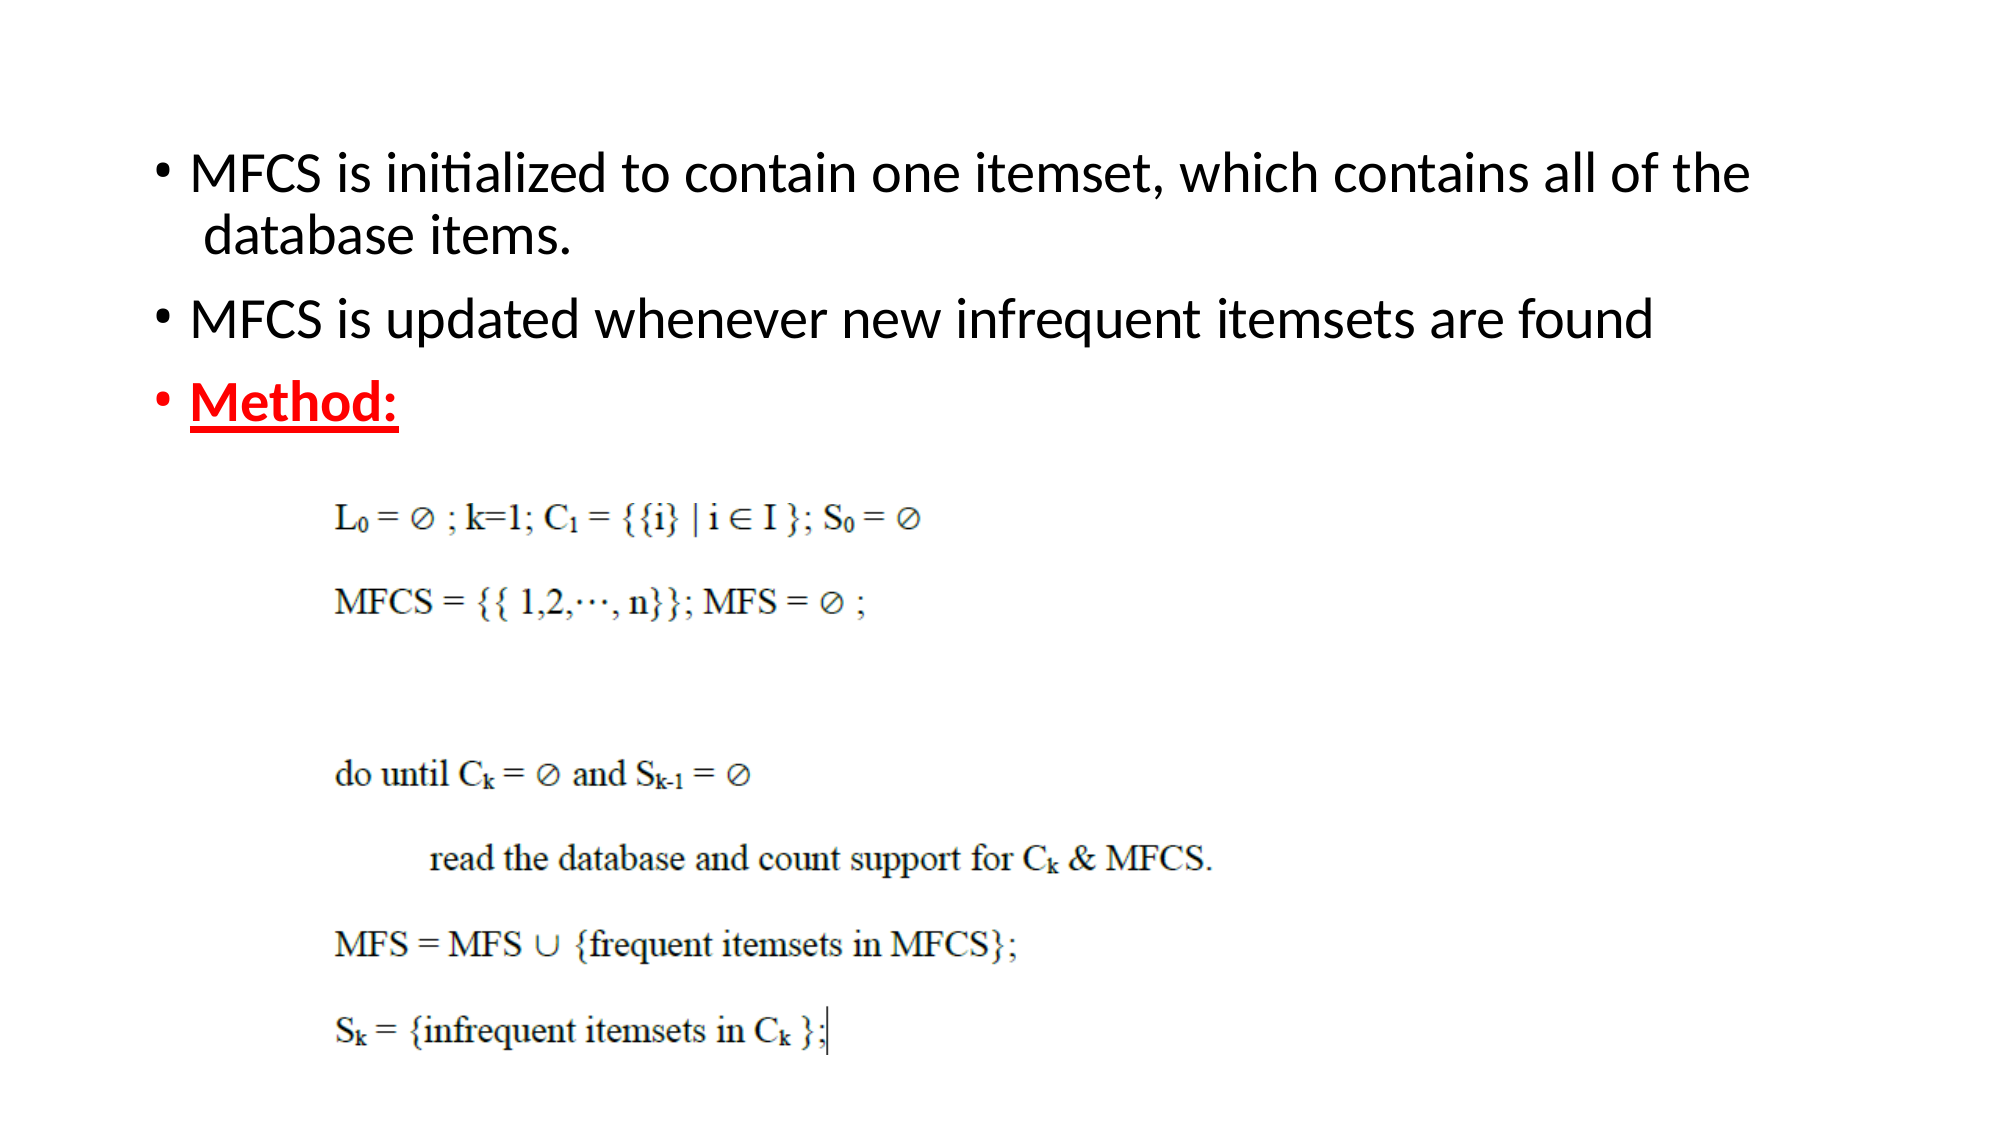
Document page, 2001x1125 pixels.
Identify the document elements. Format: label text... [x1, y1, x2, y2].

picture [334, 502, 1213, 1055]
text_box MFCS is initialized to contain one itemset, which contains all of the database items. MFCS is updated whenever new infrequent itemsets are found Method: [150, 130, 1766, 434]
